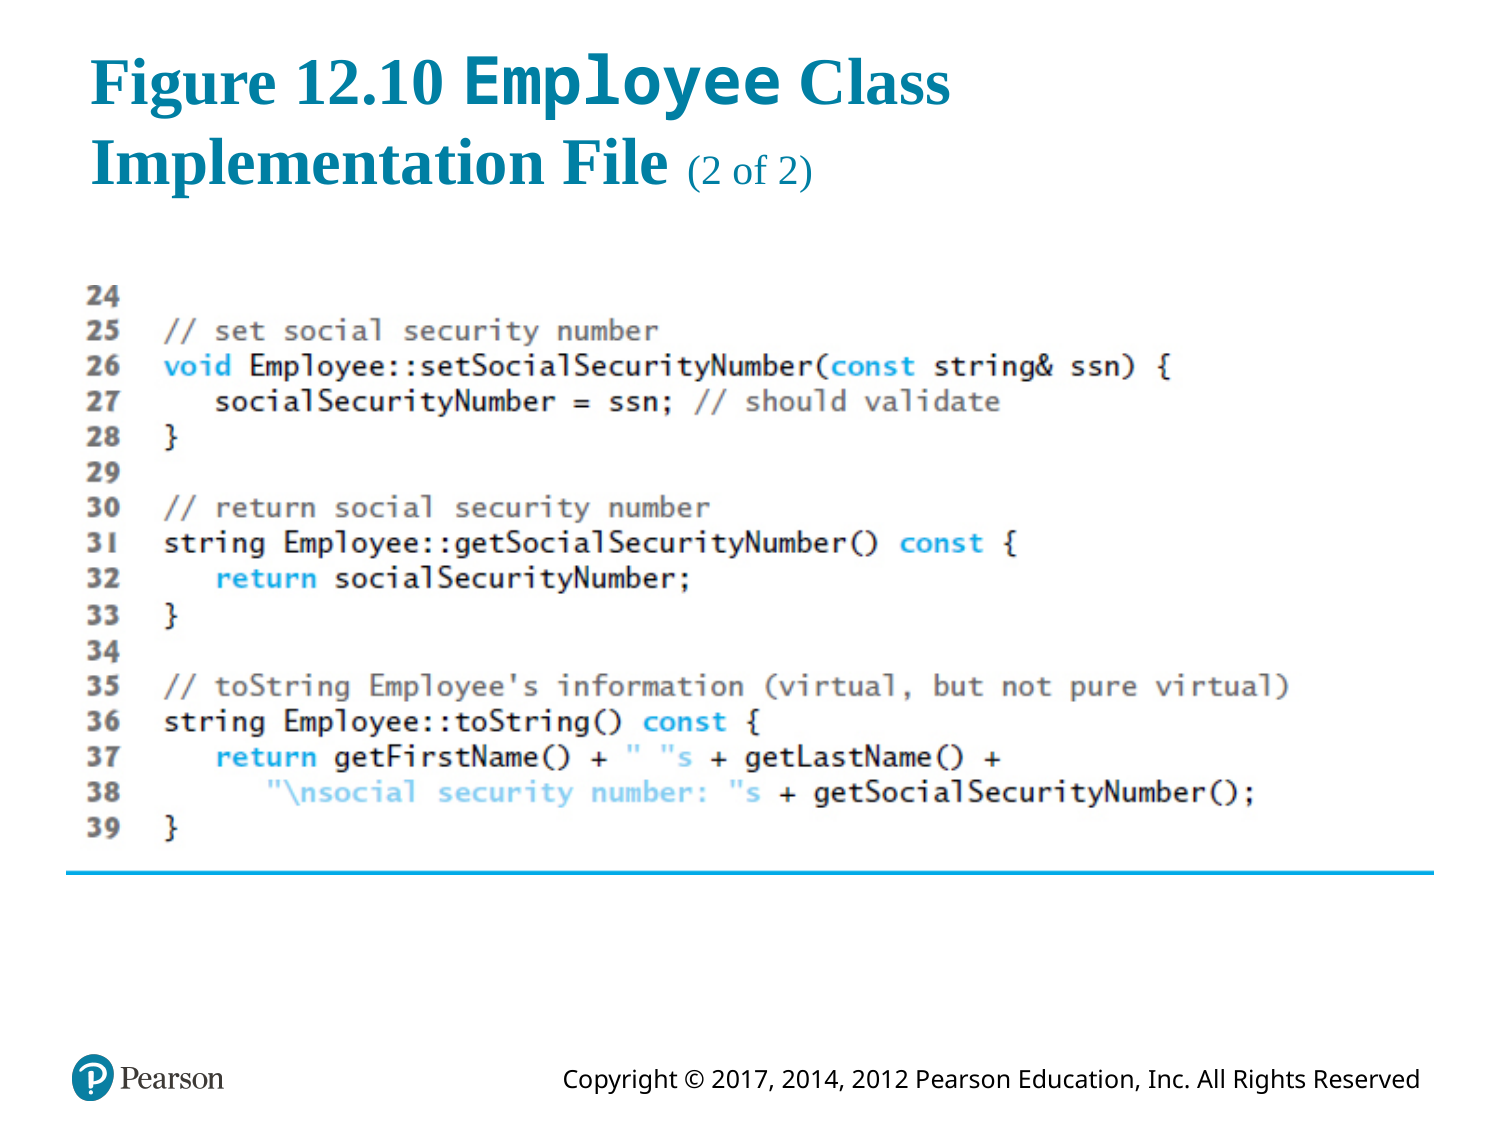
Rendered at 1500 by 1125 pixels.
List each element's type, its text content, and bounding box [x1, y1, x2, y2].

picture [72, 1054, 88, 1070]
picture [80, 1063, 106, 1088]
title Figure 12.10 Employee Class Implementation File (2 of 2) [75, 0, 1425, 213]
picture [98, 1054, 224, 1101]
picture [72, 1087, 83, 1101]
picture [66, 284, 1434, 871]
